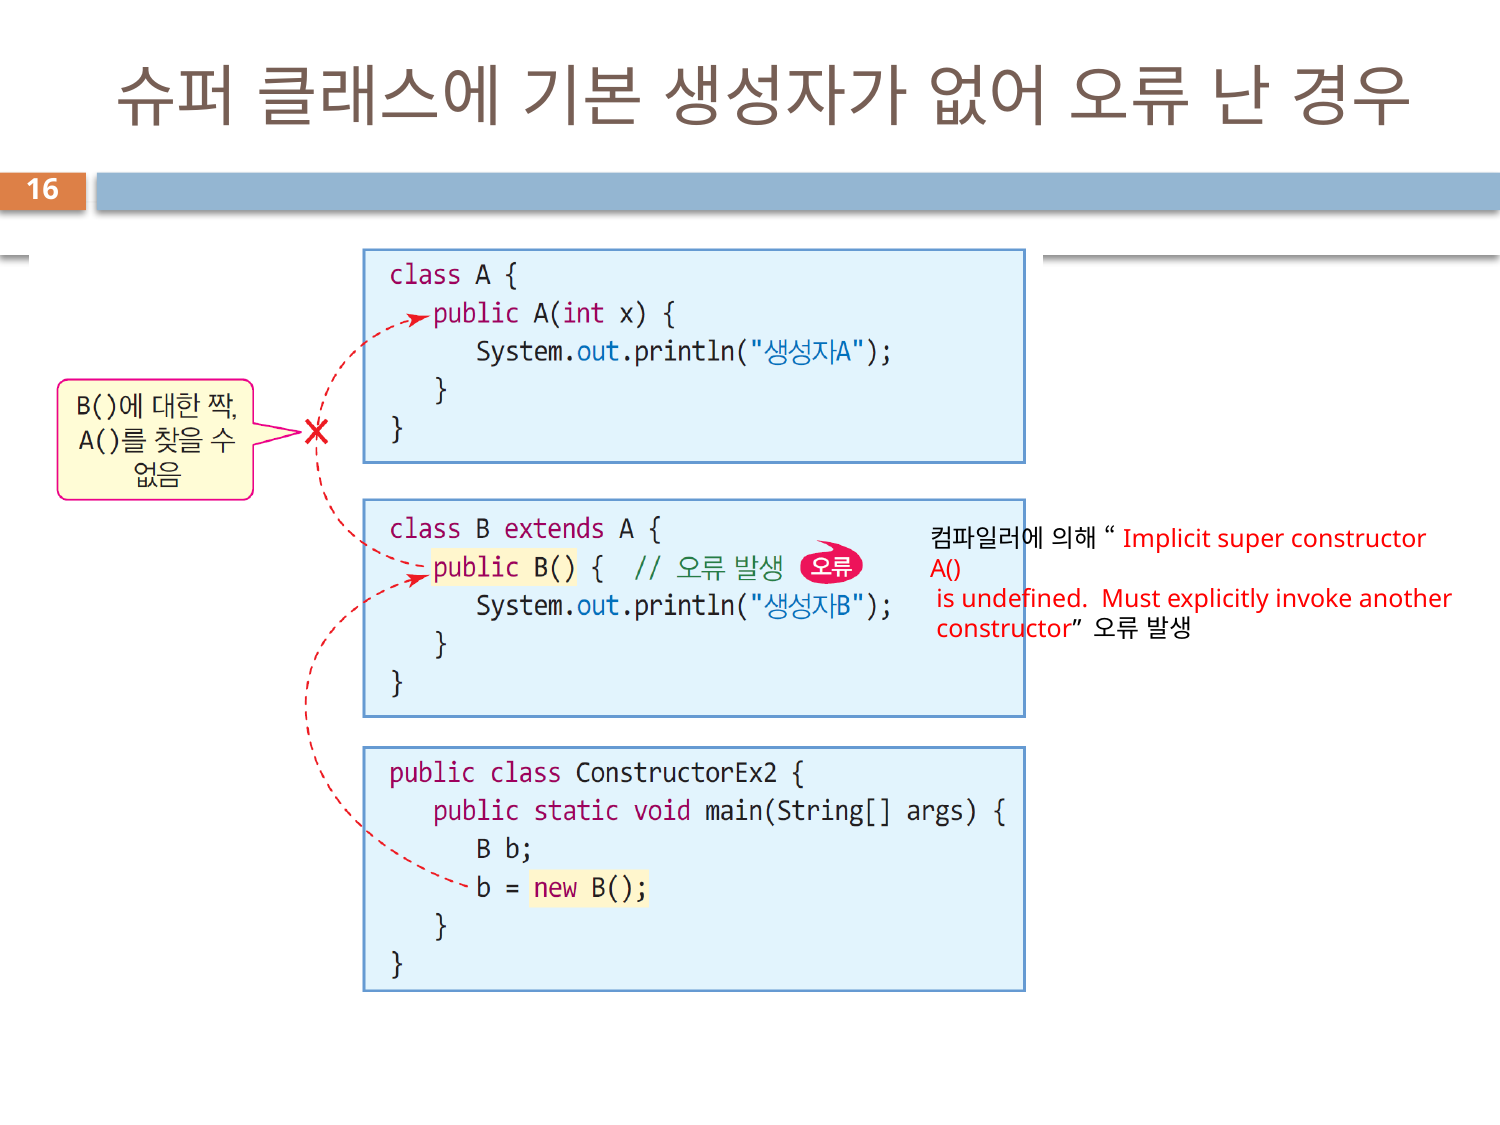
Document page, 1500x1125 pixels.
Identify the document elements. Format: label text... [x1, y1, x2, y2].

picture [29, 231, 1043, 1013]
text_box 컴파일러에 의해 “Implicit super constructor A() is undefined. Must explicitly invoke another constructor” 오류 발생 [1048, 515, 1474, 650]
title 슈퍼 클래스에 기본 생성자가 없어 오류 난 경우 [100, 37, 1438, 149]
slide_number 16 [0, 170, 87, 211]
